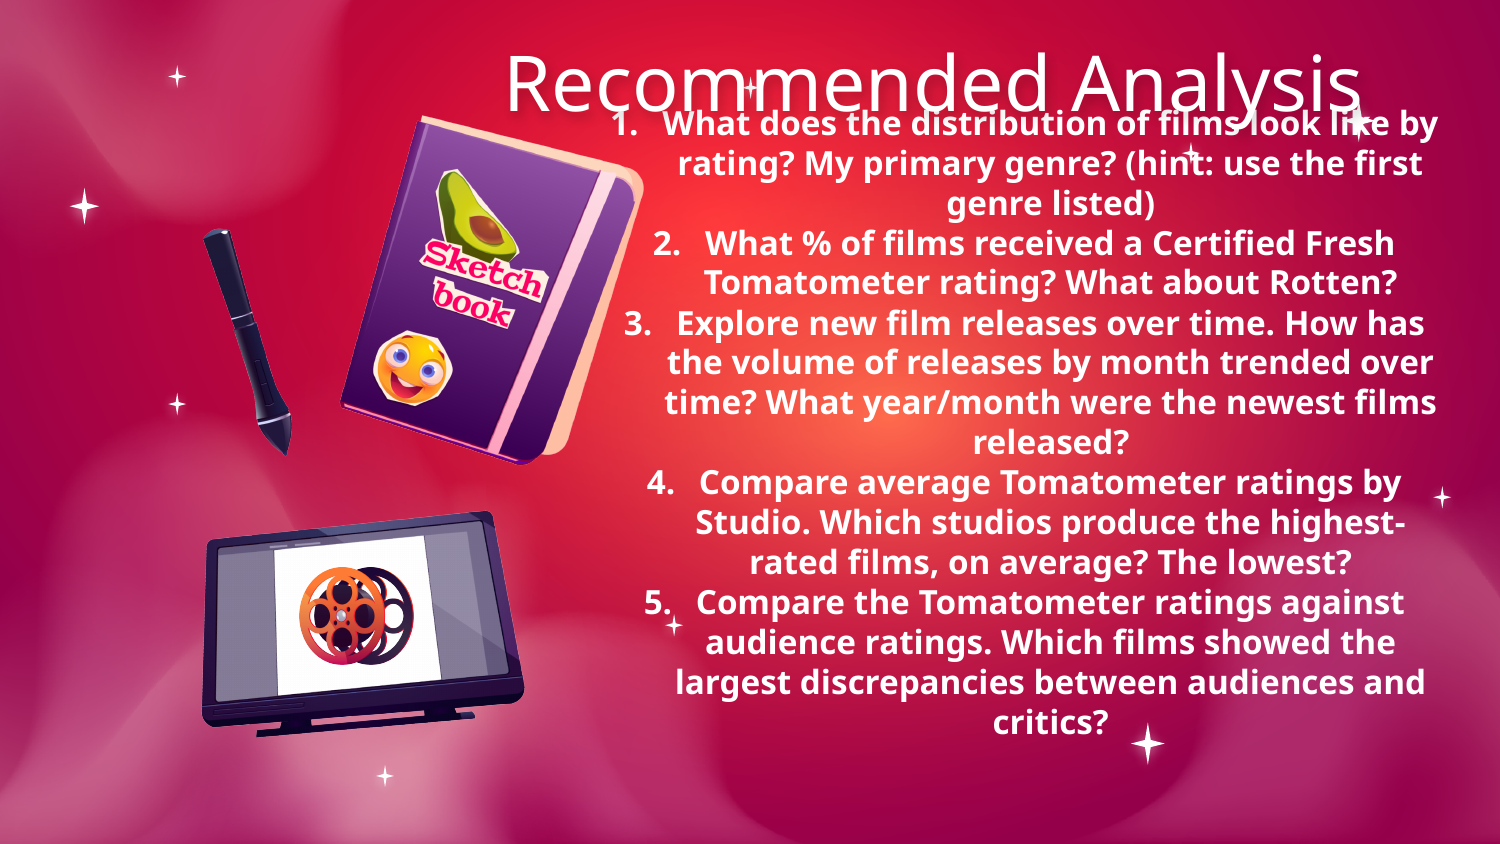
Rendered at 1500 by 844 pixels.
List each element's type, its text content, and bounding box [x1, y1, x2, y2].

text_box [185, 508, 527, 743]
picture [0, 0, 1500, 844]
title Recommended Analysis [368, 41, 1500, 121]
subtitle What does the distribution of films look like by rating? My primary genre? (hint: use the first genre listed) What % of films received a Certified Fresh Tomatometer rating? What about Rotten? Explore new film releases over time. How has the volume of releases by month trended over time? What year/month were the newest films released? Compare average Tomatometer ratings by Studio. Which studios produce the highest-rated films, on average? The lowest? Compare the Tomatometer ratings against audience ratings. Which films showed the largest discrepancies between audiences and critics? [526, 133, 1500, 787]
